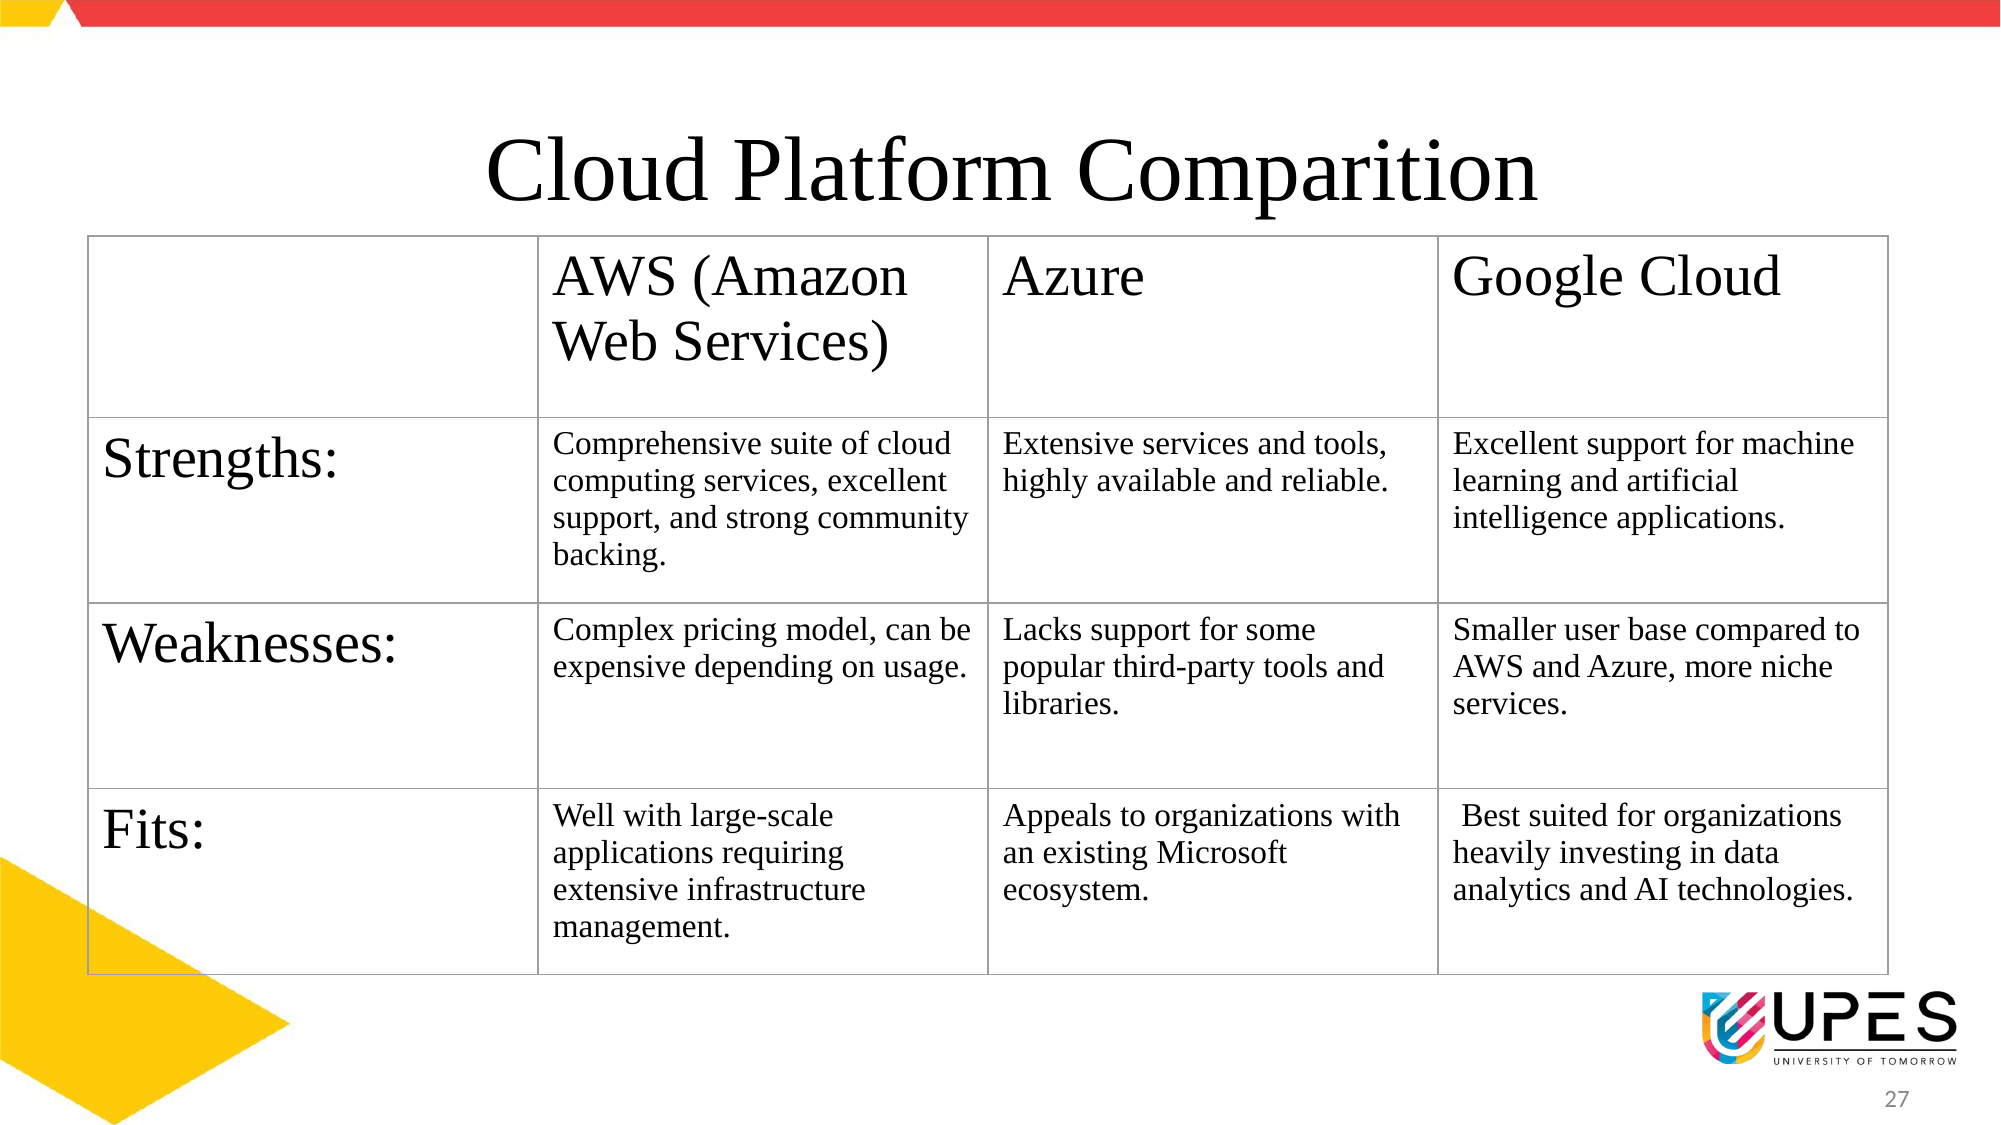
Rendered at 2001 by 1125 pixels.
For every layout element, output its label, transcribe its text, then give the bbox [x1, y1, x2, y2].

table_header Google Cloud [1439, 237, 1887, 417]
picture [0, 0, 2001, 1125]
table_cell Comprehensive suite of cloud computing services, excellent support, and strong community backing. [539, 418, 987, 602]
table_cell Weaknesses: [89, 604, 537, 788]
title Cloud Platform Comparition [125, 70, 1925, 258]
table_cell Well with large-scale applications requiring extensive infrastructure management. [539, 789, 987, 974]
table_header [89, 237, 537, 417]
table_cell Appeals to organizations with an existing Microsoft ecosystem. [989, 789, 1437, 974]
table_cell Lacks support for some popular third-party tools and libraries. [989, 604, 1437, 788]
table_cell Excellent support for machine learning and artificial intelligence applications. [1439, 418, 1887, 602]
table_cell Smaller user base compared to AWS and Azure, more niche services. [1439, 604, 1887, 788]
table_header Azure [989, 237, 1437, 417]
table_cell Best suited for organizations heavily investing in data analytics and AI technologies. [1439, 789, 1887, 974]
table_cell Extensive services and tools, highly available and reliable. [989, 418, 1437, 602]
table_cell Strengths: [89, 418, 537, 602]
table_cell Complex pricing model, can be expensive depending on usage. [539, 604, 987, 788]
table_cell Fits: [89, 789, 537, 974]
table_header AWS (Amazon Web Services) [539, 237, 987, 417]
